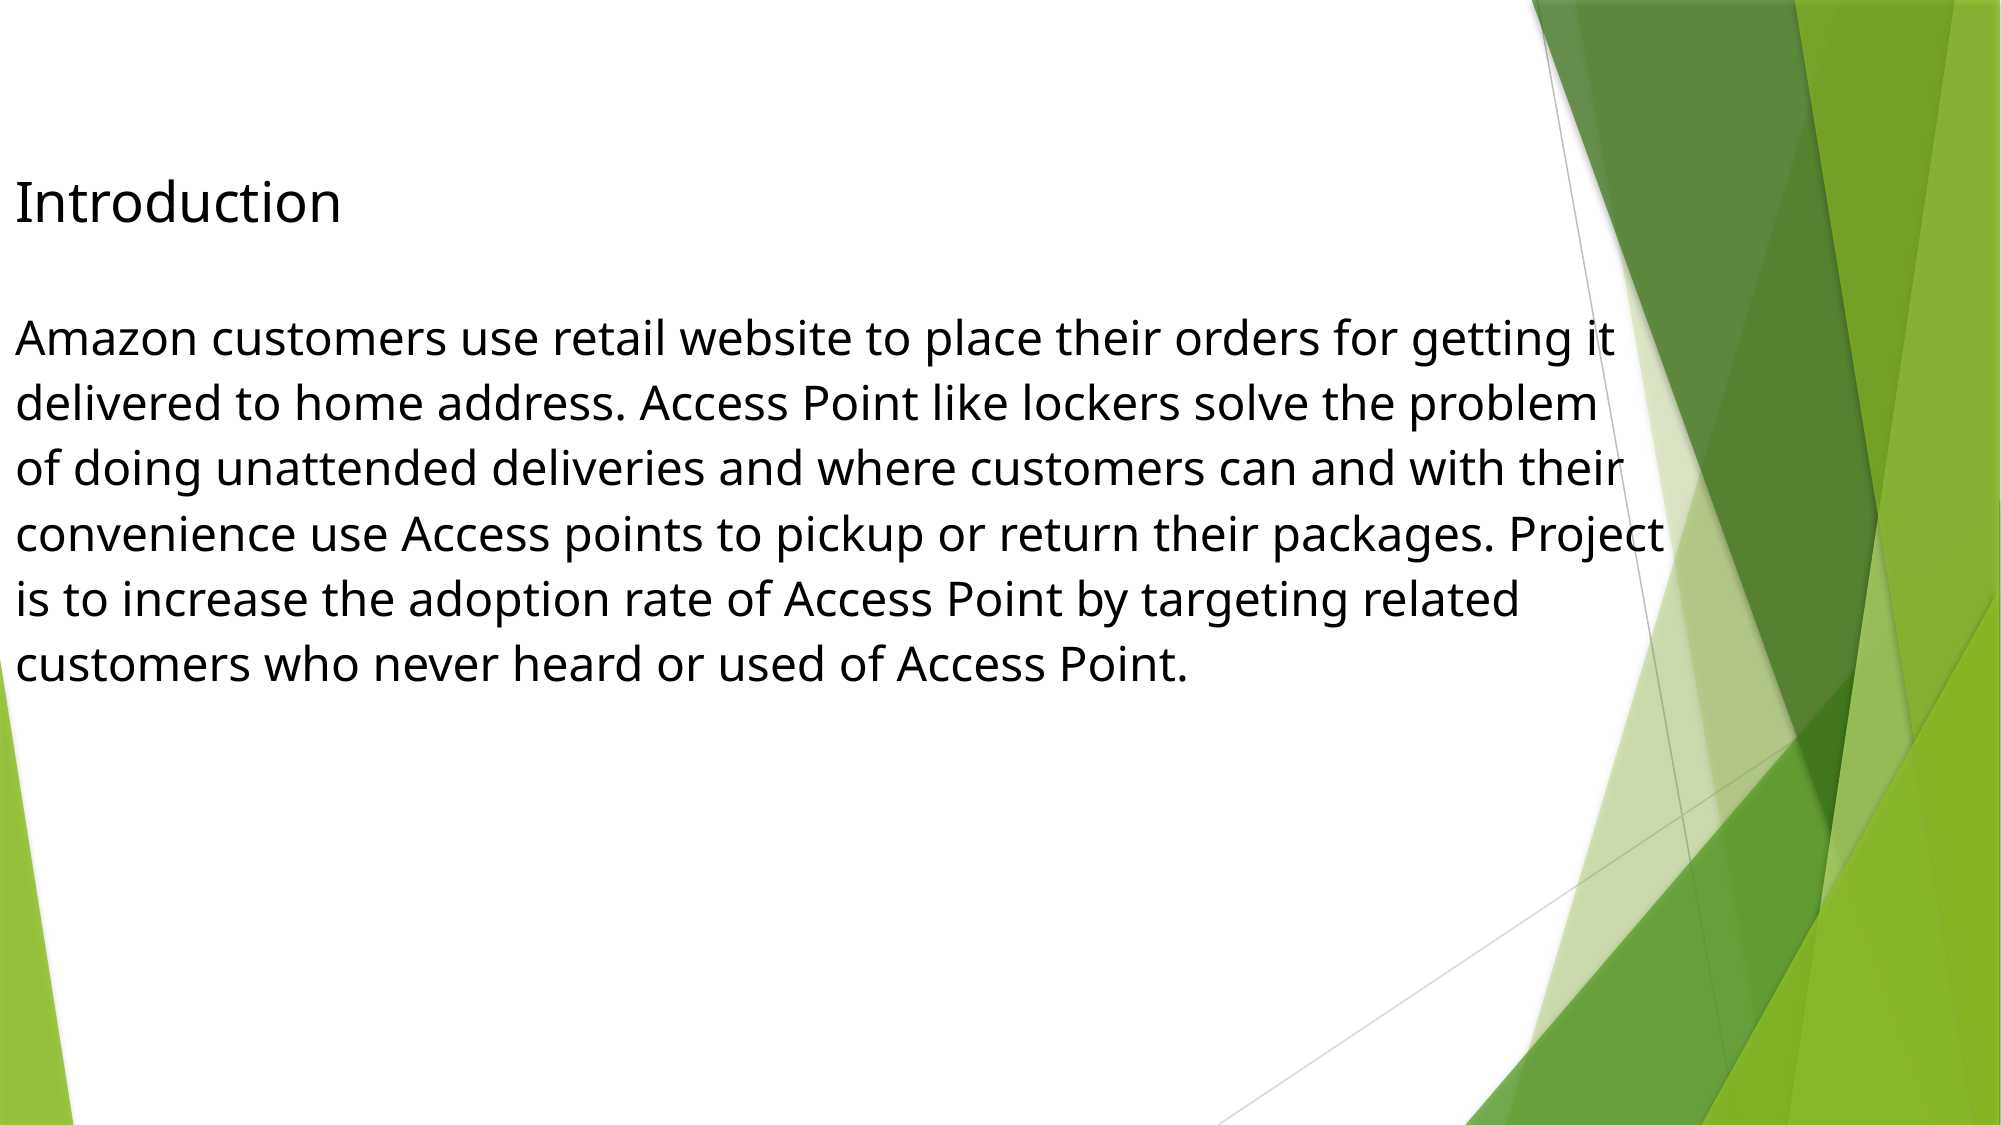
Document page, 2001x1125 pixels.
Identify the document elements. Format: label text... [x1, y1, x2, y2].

title Introduction Amazon customers use retail website to place their orders for getting it delivered to home address. Access Point like lockers solve the problem of doing unattended deliveries and where customers can and with their convenience use Access points to pickup or return their packages. Project is to increase the adoption rate of Access Point by targeting related customers who never heard or used of Access Point. [0, 155, 1725, 749]
